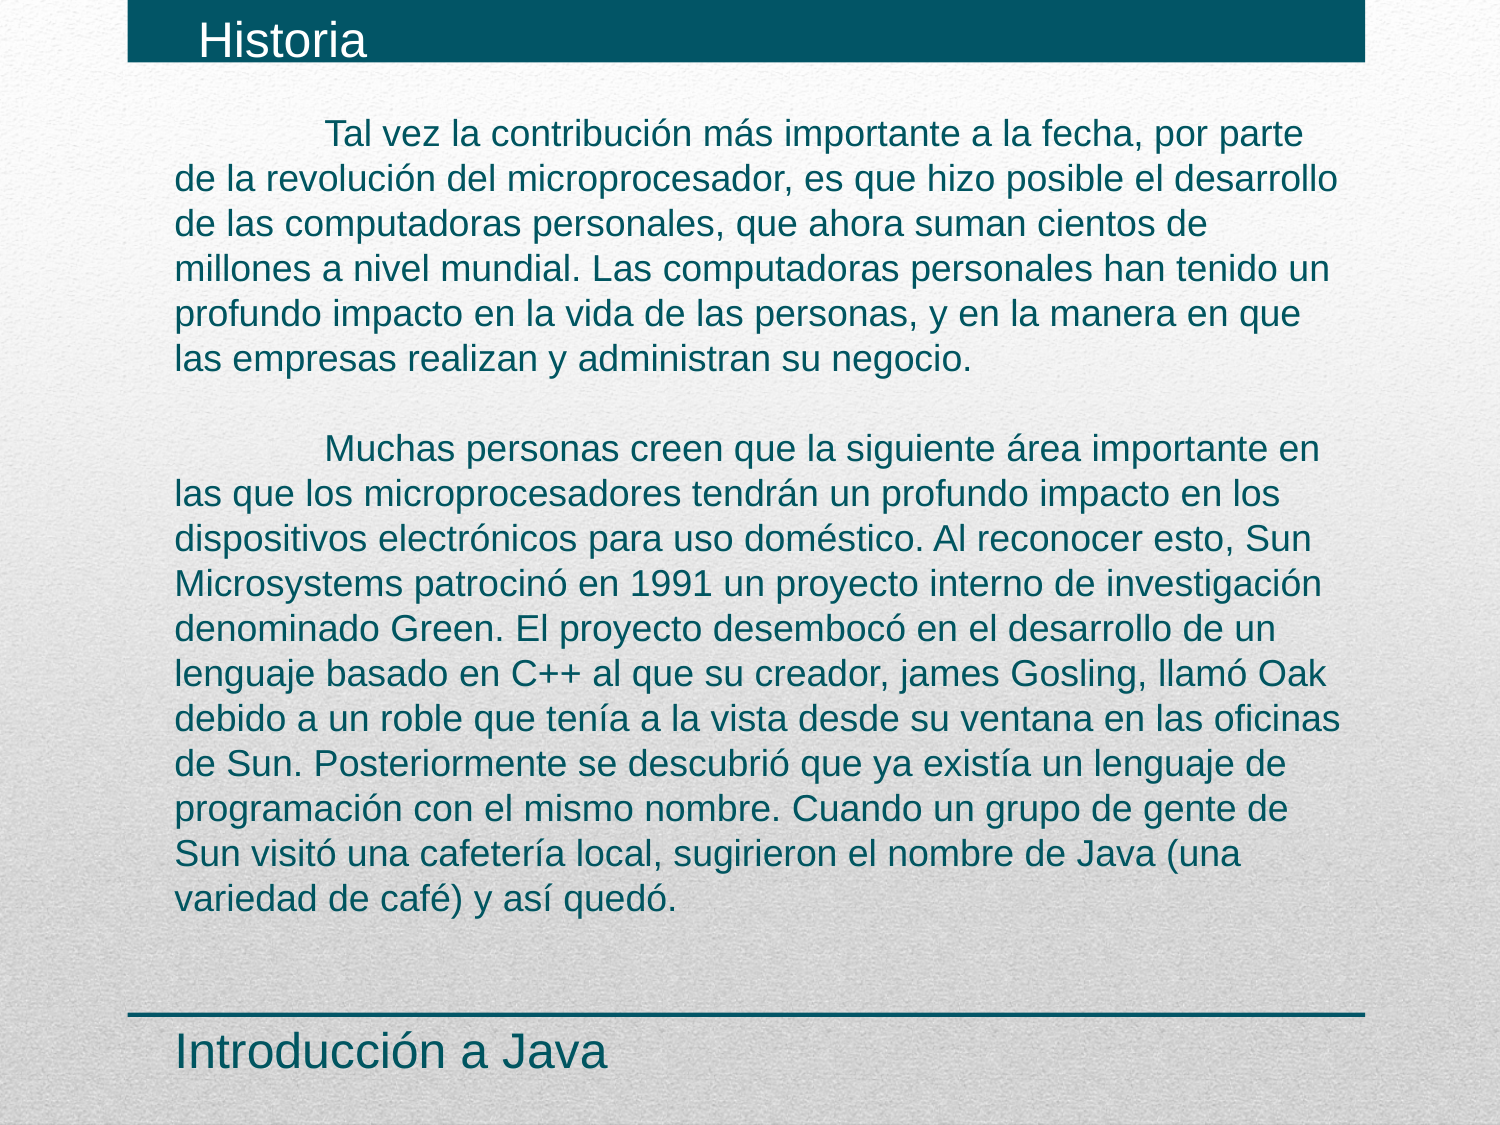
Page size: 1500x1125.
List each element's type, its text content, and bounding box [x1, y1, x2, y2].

text_box Tal vez la contribución más importante a la fecha, por parte de la revolución del microprocesador, es que hizo posible el desarrollo de las computadoras personales, que ahora suman cientos de millones a nivel mundial. Las computadoras personales han tenido un profundo impacto en la vida de las personas, y en la manera en que las empresas realizan y administran su negocio. Muchas personas creen que la siguiente área importante en las que los microprocesadores tendrán un profundo impacto en los dispositivos electrónicos para uso doméstico. Al reconocer esto, Sun Microsystems patrocinó en 1991 un proyecto interno de investigación denominado Green. El proyecto desembocó en el desarrollo de un lenguaje basado en C++ al que su creador, james Gosling, llamó Oak debido a un roble que tenía a la vista desde su ventana en las oficinas de Sun. Posteriormente se descubrió que ya existía un lenguaje de programación con el mismo nombre. Cuando un grupo de gente de Sun visitó una cafetería local, sugirieron el nombre de Java (una variedad de café) y así quedó. [159, 101, 1364, 928]
text_box Historia [183, 0, 821, 75]
picture [0, 0, 1500, 1125]
text_box Introducción a Java [159, 1011, 692, 1087]
